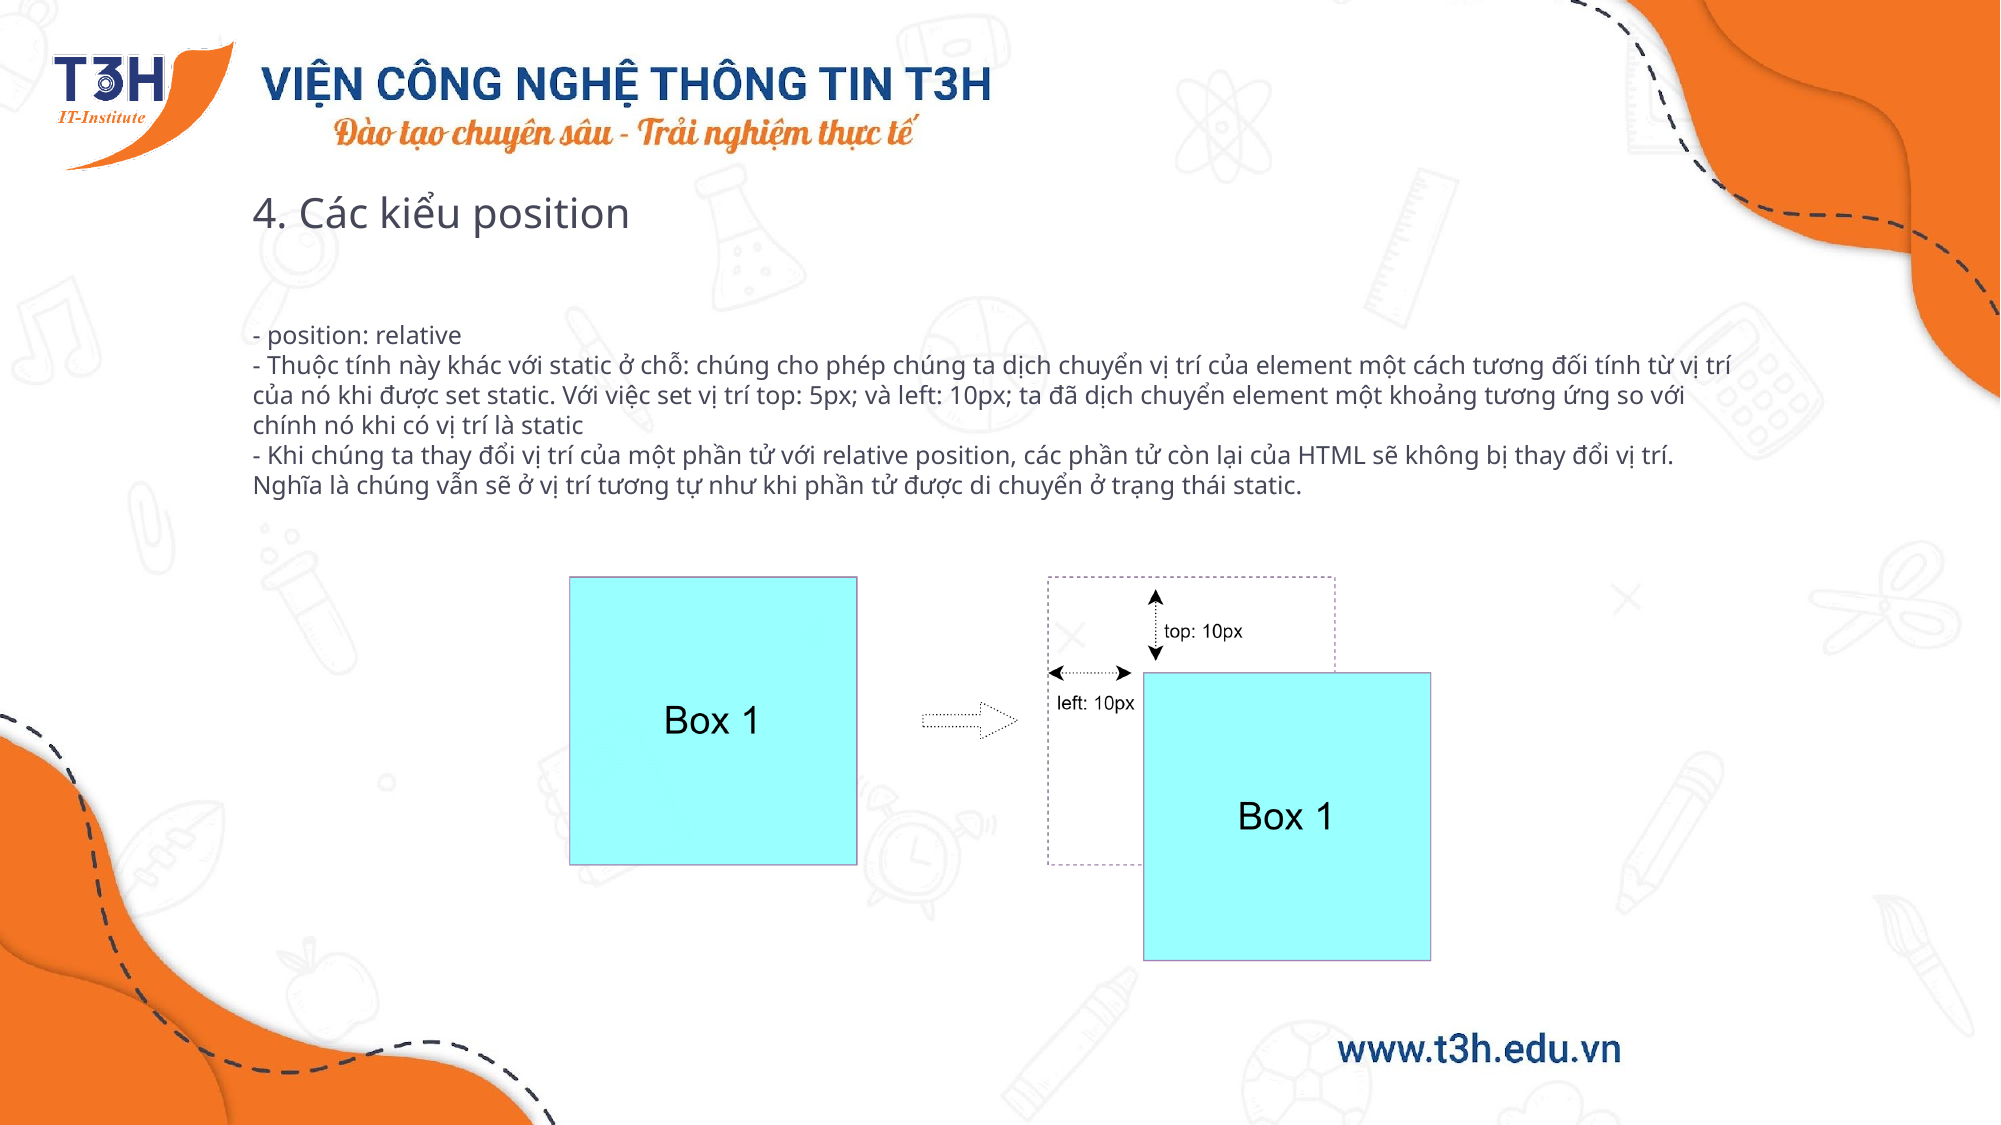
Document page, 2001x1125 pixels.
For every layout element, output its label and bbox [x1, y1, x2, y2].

picture [0, 0, 2000, 1125]
text_box [351, 257, 484, 376]
